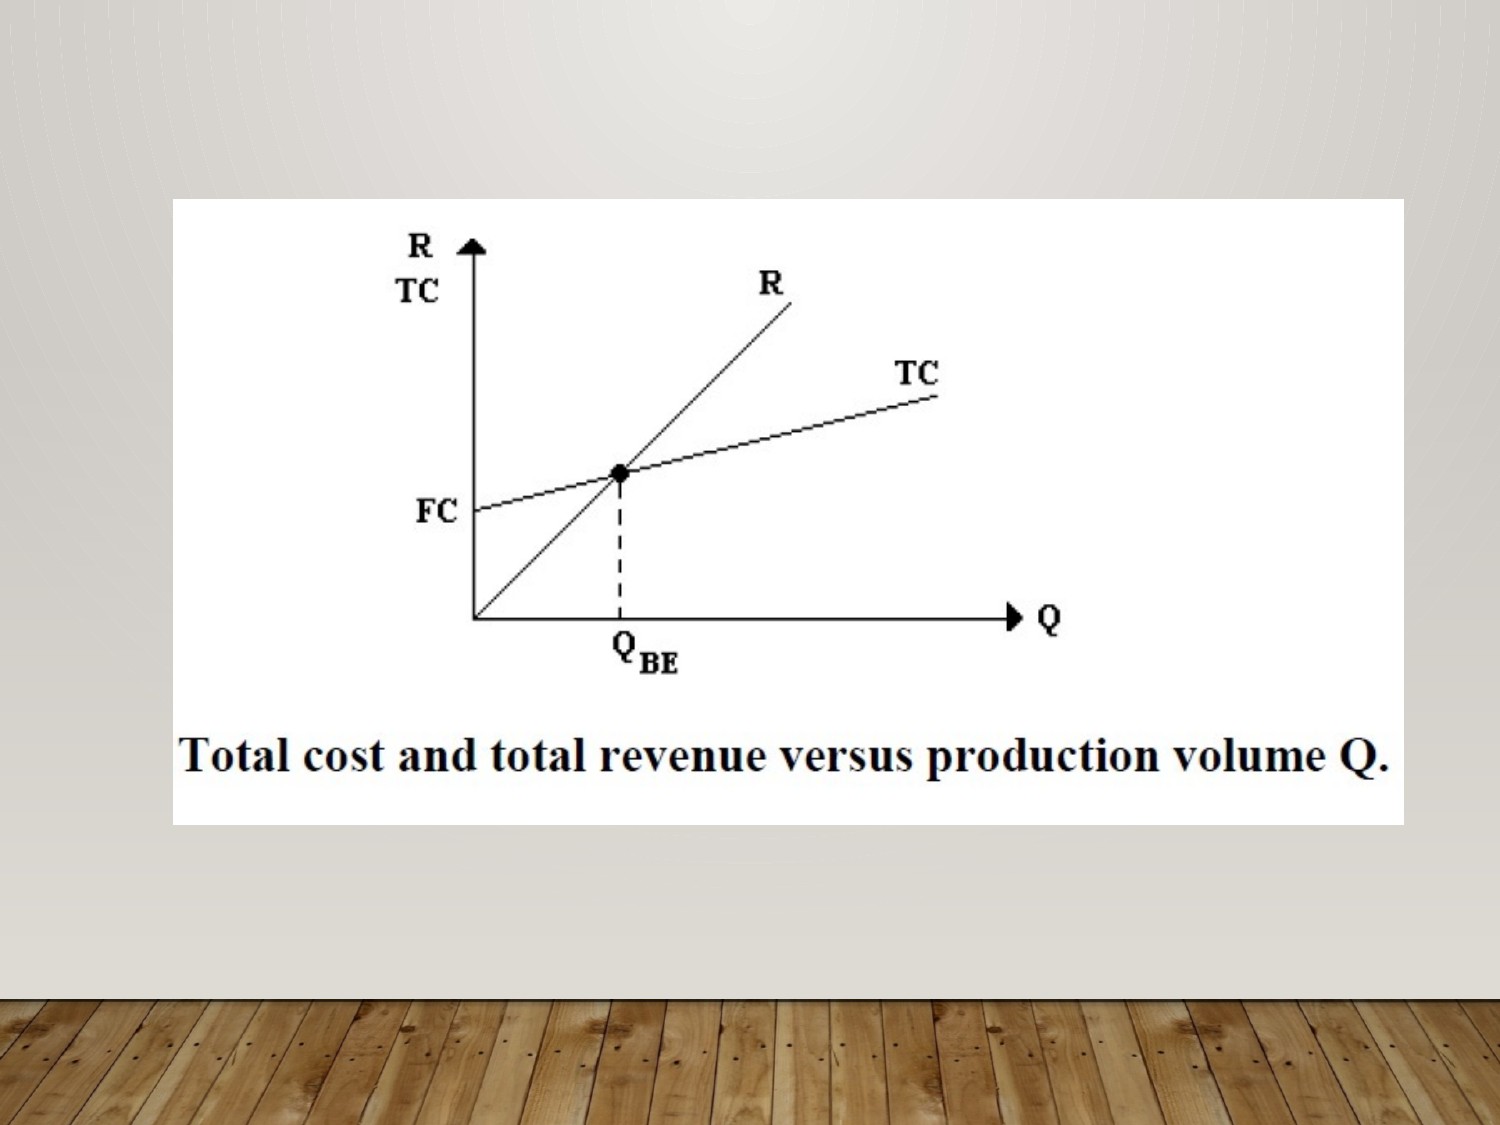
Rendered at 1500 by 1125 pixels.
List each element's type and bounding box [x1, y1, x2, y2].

picture [0, 999, 1500, 1125]
picture [173, 199, 1404, 826]
